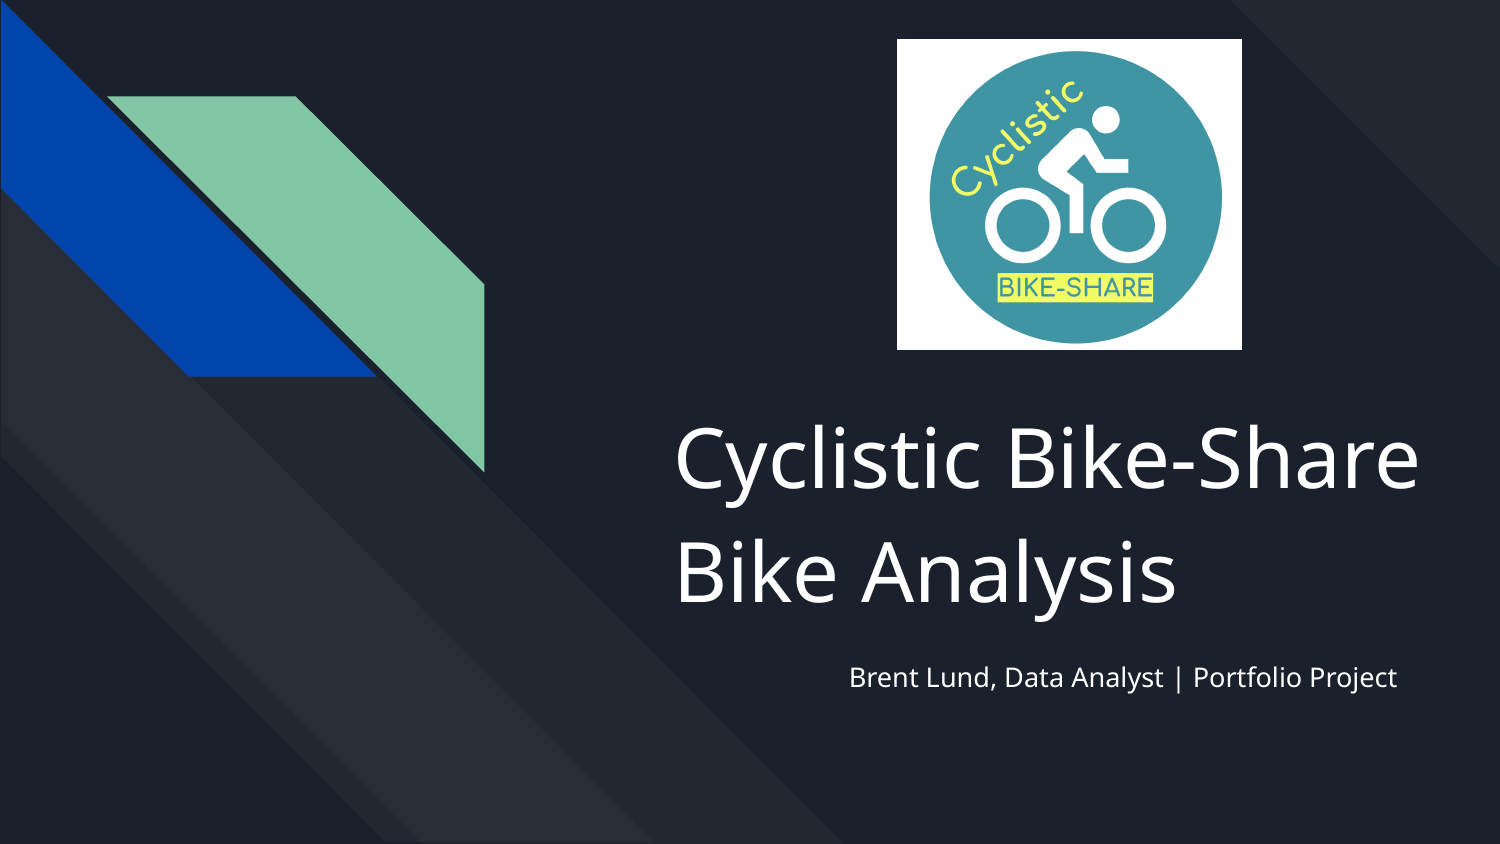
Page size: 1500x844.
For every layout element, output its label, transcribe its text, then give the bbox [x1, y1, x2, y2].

picture [897, 39, 1242, 350]
subtitle Brent Lund, Data Analyst | Portfolio Project [833, 643, 1482, 727]
title Cyclistic Bike-Share Bike Analysis [658, 384, 1482, 644]
